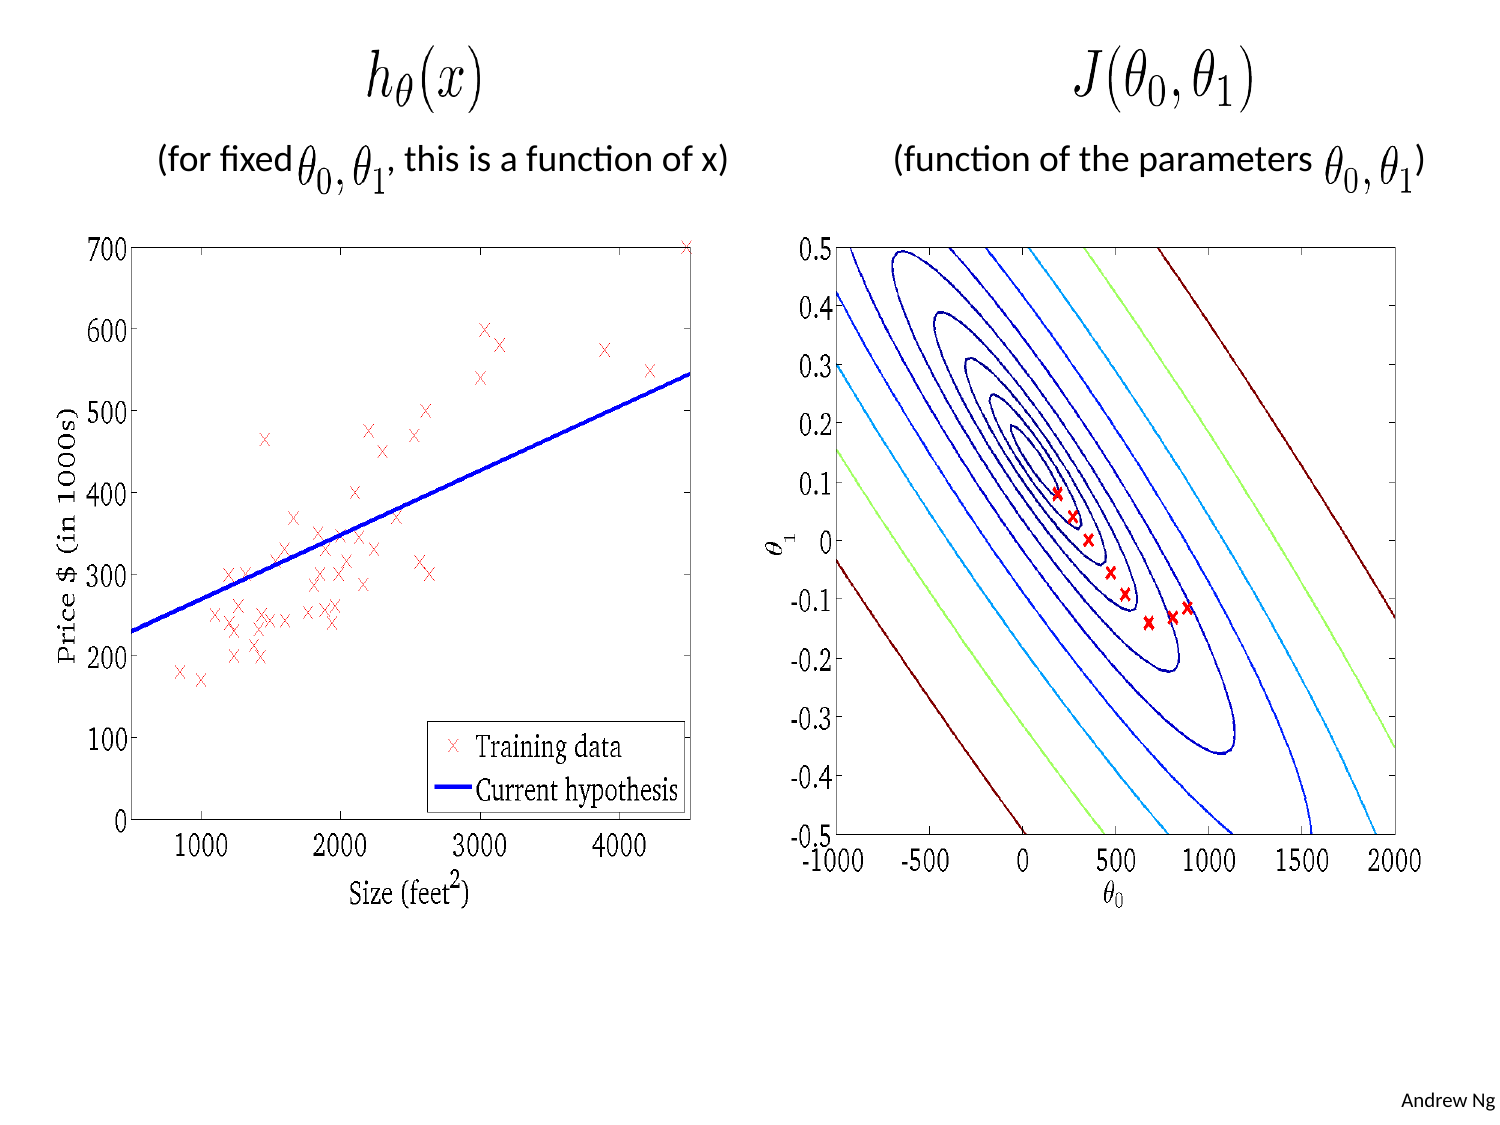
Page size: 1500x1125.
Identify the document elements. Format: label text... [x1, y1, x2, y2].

text_box (function of the parameters ) [877, 126, 1442, 187]
text_box (for fixed , this is a function of x) [141, 126, 745, 187]
picture [367, 45, 480, 114]
picture [1074, 45, 1252, 114]
picture [37, 145, 1463, 913]
